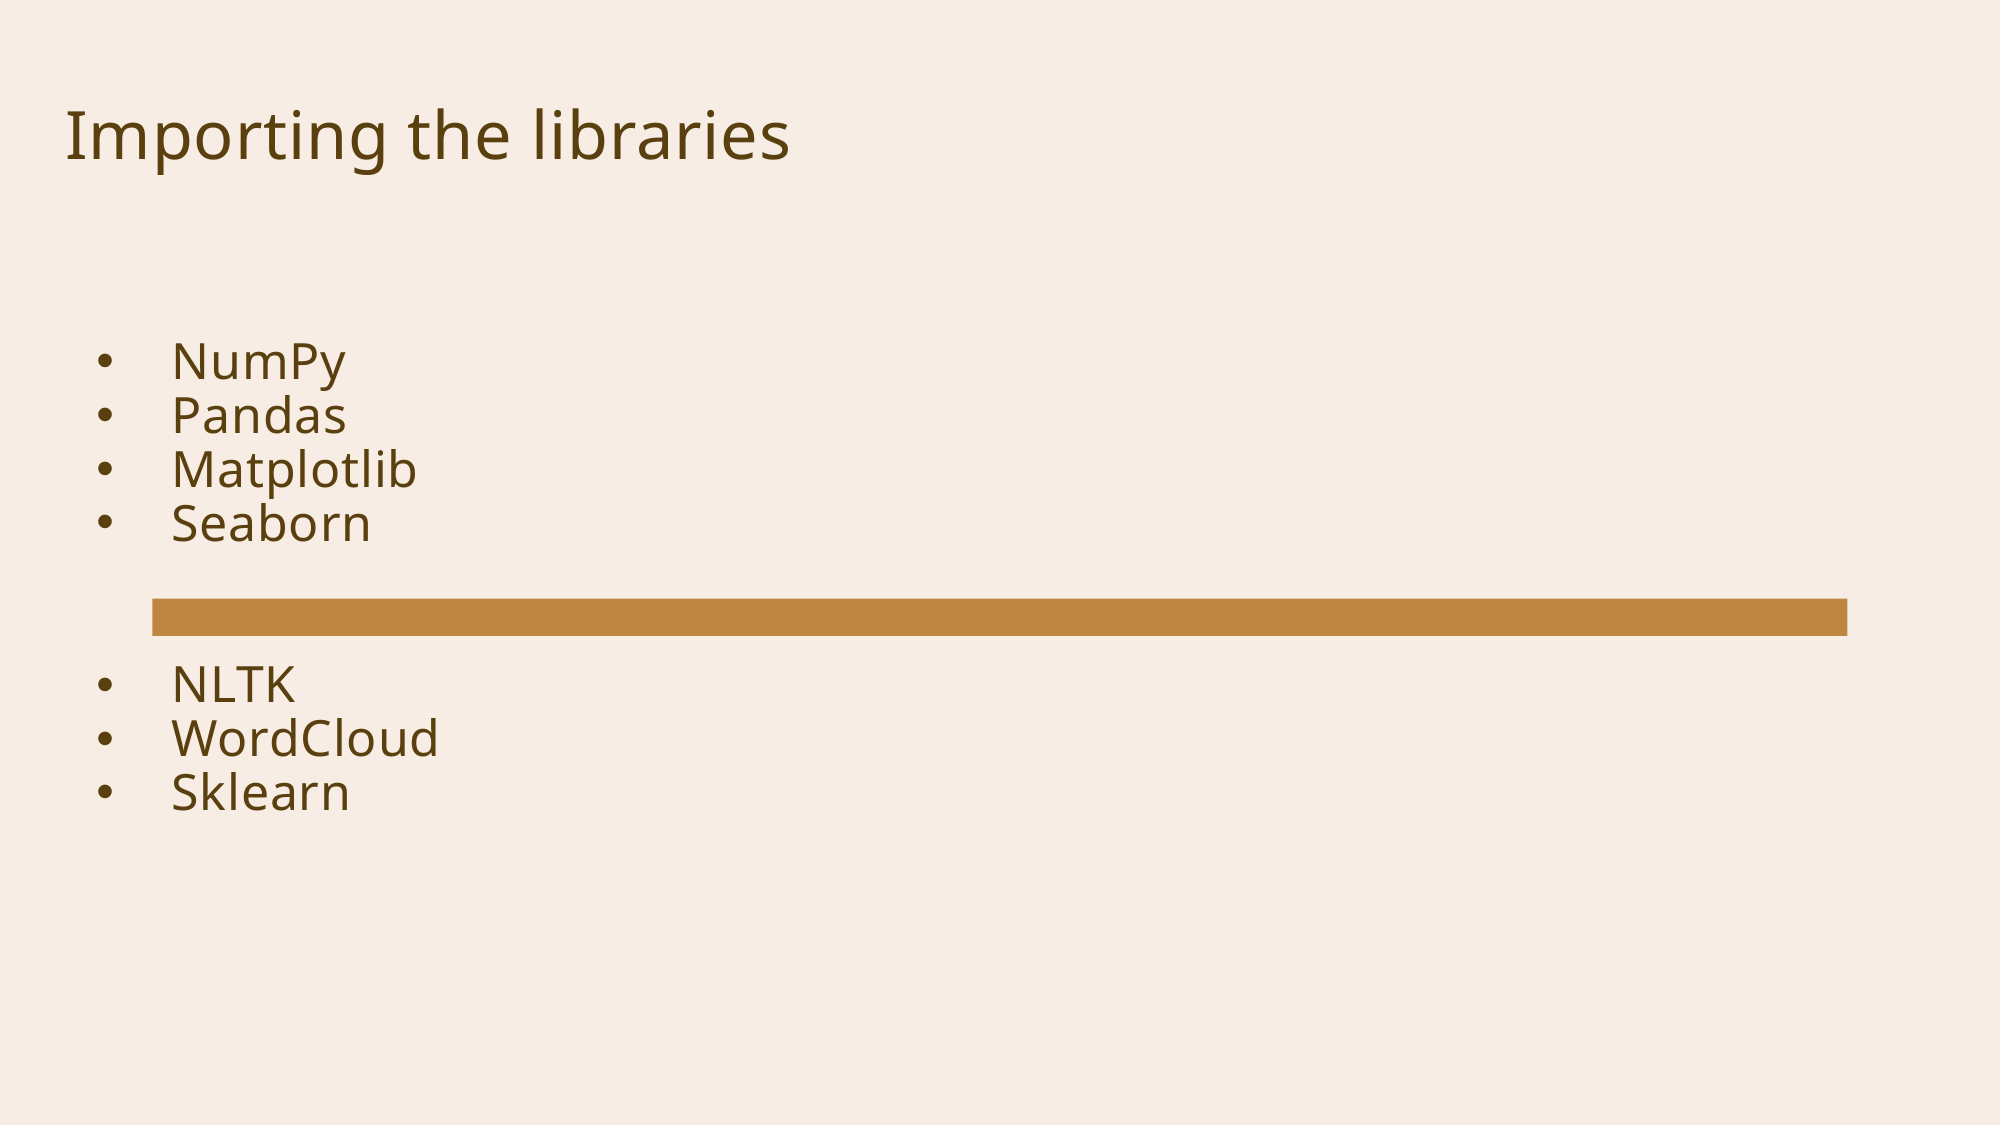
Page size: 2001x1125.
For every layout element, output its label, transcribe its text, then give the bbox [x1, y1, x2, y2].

title Importing the libraries [50, 62, 1970, 213]
text_box NumPy Pandas Matplotlib Seaborn NLTK WordCloud Sklearn [81, 212, 1886, 946]
